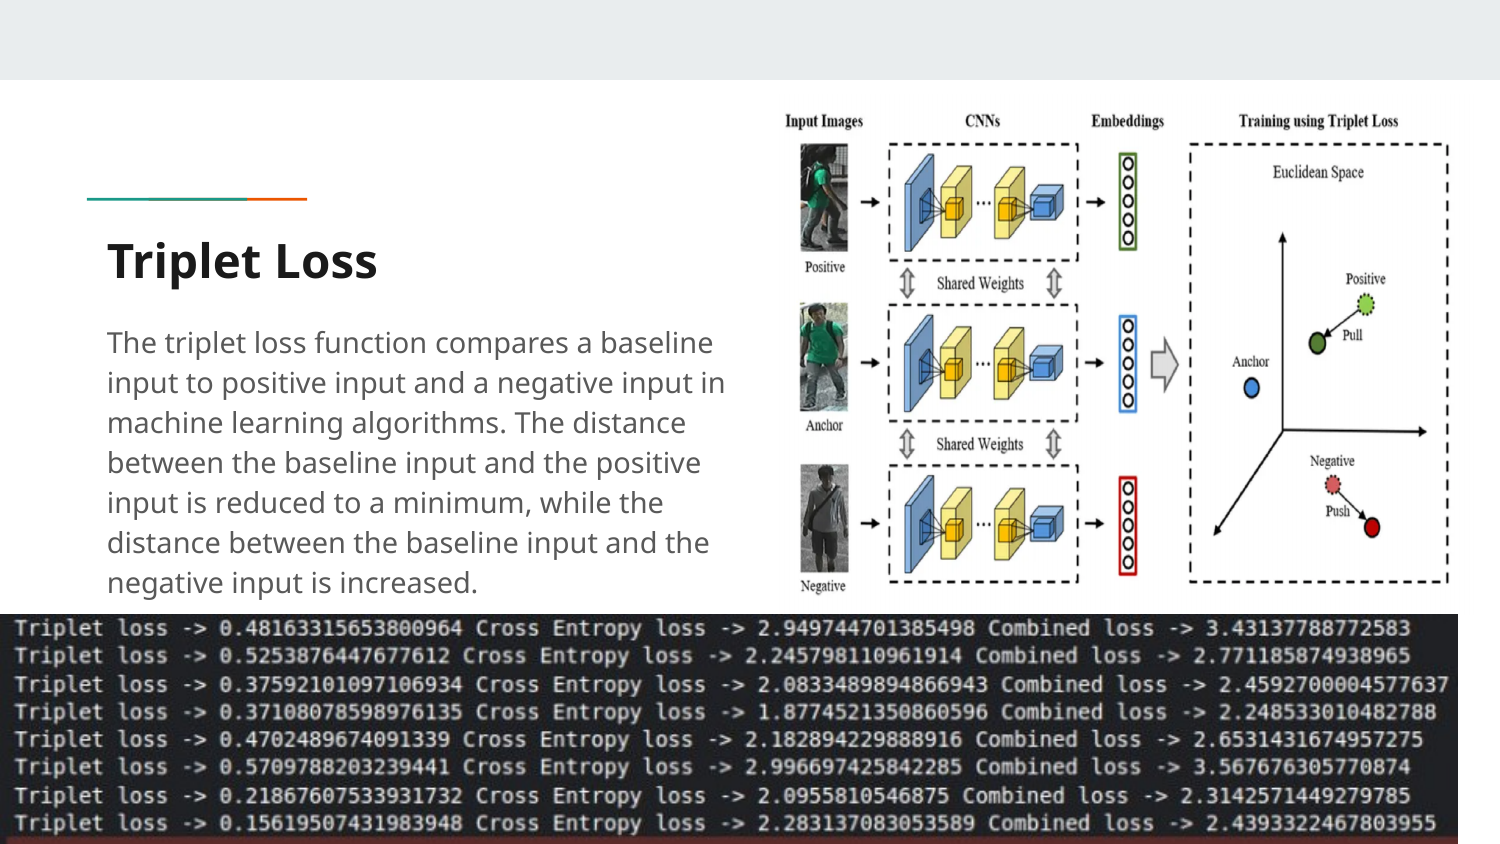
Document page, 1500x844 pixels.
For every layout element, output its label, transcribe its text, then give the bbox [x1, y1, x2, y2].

list The triplet loss function compares a baseline input to positive input and a negative input in machine learning algorithms. The distance between the baseline input and the positive input is reduced to a minimum, while the distance between the baseline input and the negative input is increased. [91, 304, 769, 613]
picture [0, 93, 1474, 844]
title Triplet Loss [91, 216, 769, 304]
